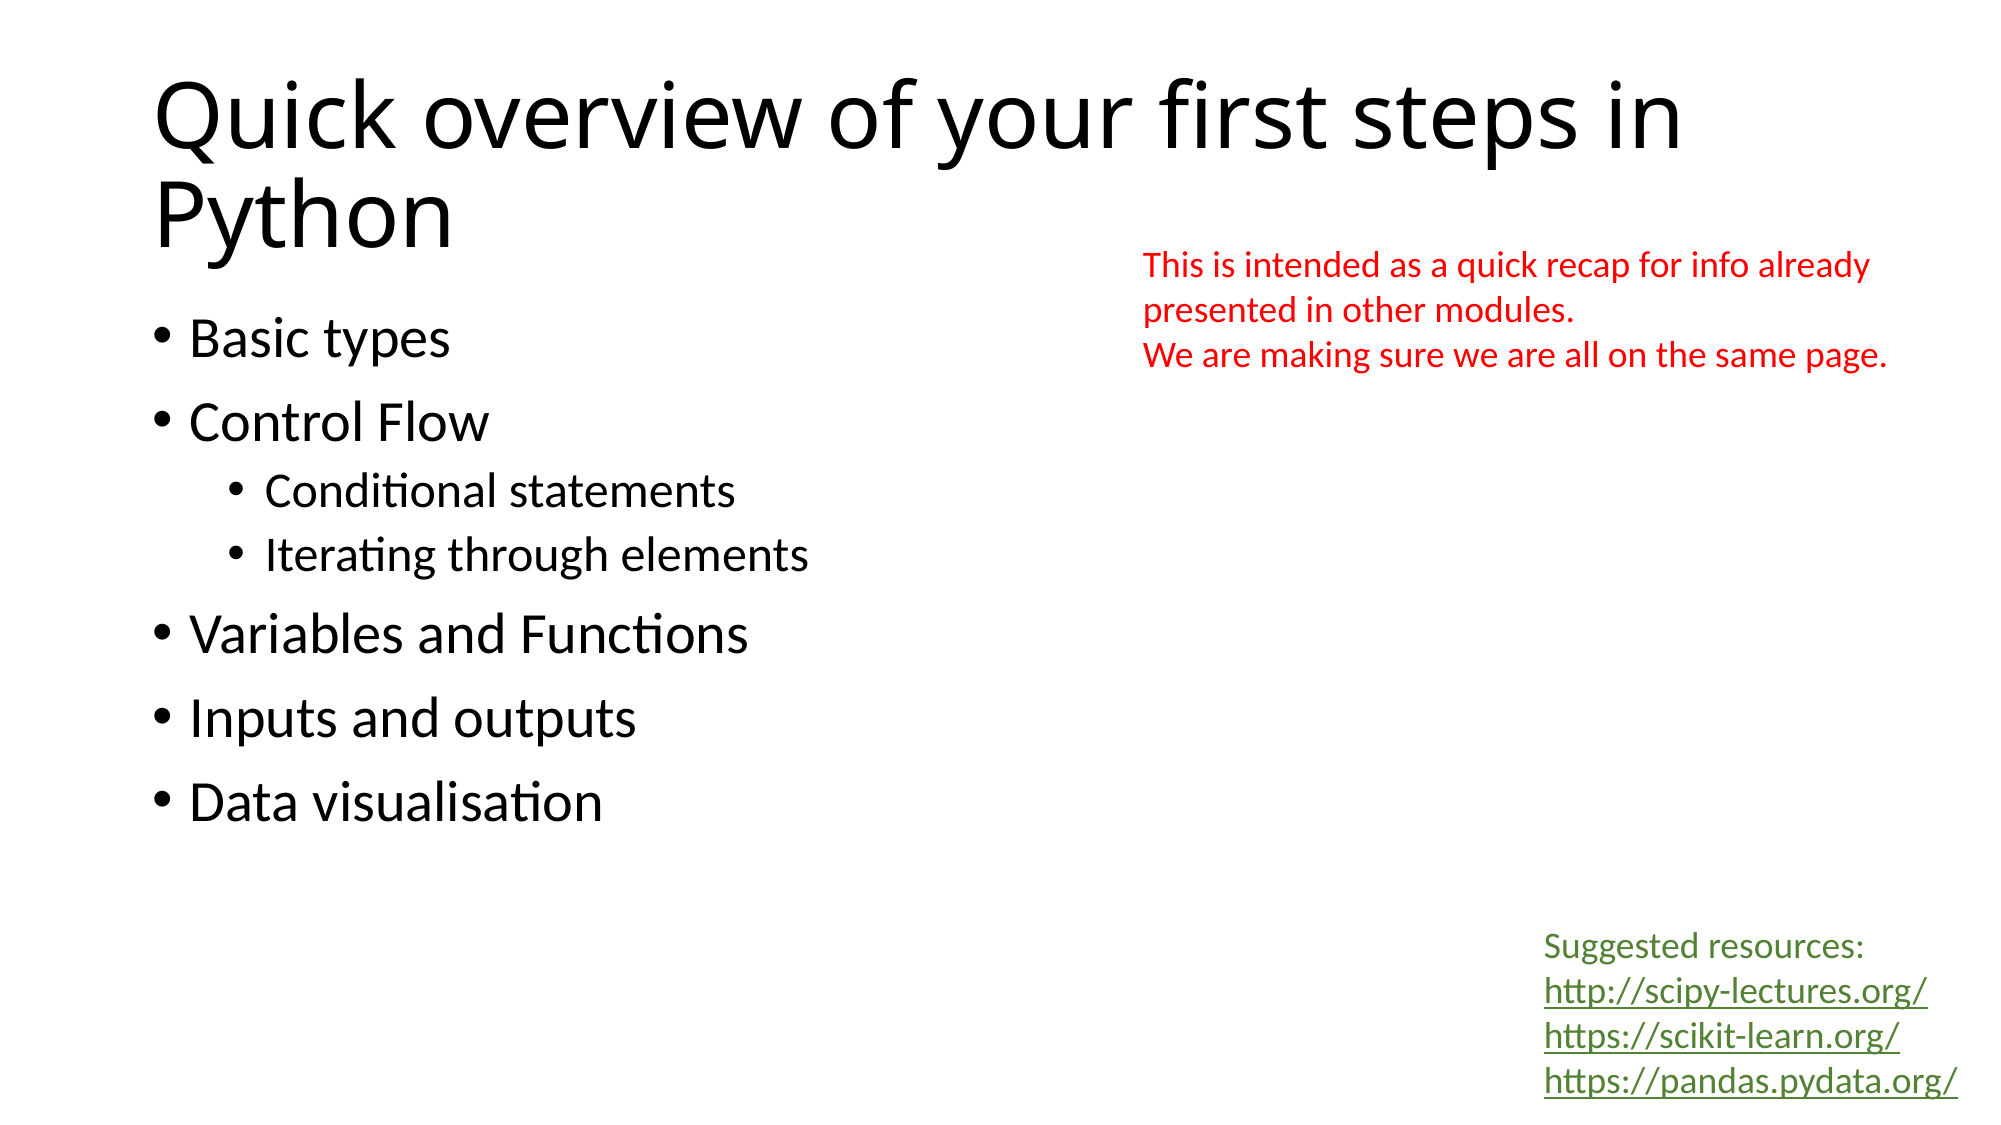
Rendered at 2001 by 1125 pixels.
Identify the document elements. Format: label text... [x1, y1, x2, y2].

list Basic types Control Flow Conditional statements Iterating through elements Variables and Functions Inputs and outputs Data visualisation [137, 299, 1863, 1014]
text_box This is intended as a quick recap for info already presented in other modules. We are making sure we are all on the same page. [1128, 233, 1924, 383]
title Quick overview of your first steps in Python [137, 59, 1863, 278]
text_box Suggested resources: http://scipy-lectures.org/ https://scikit-learn.org/ https://pandas.pydata.org/ [1528, 914, 1973, 1125]
